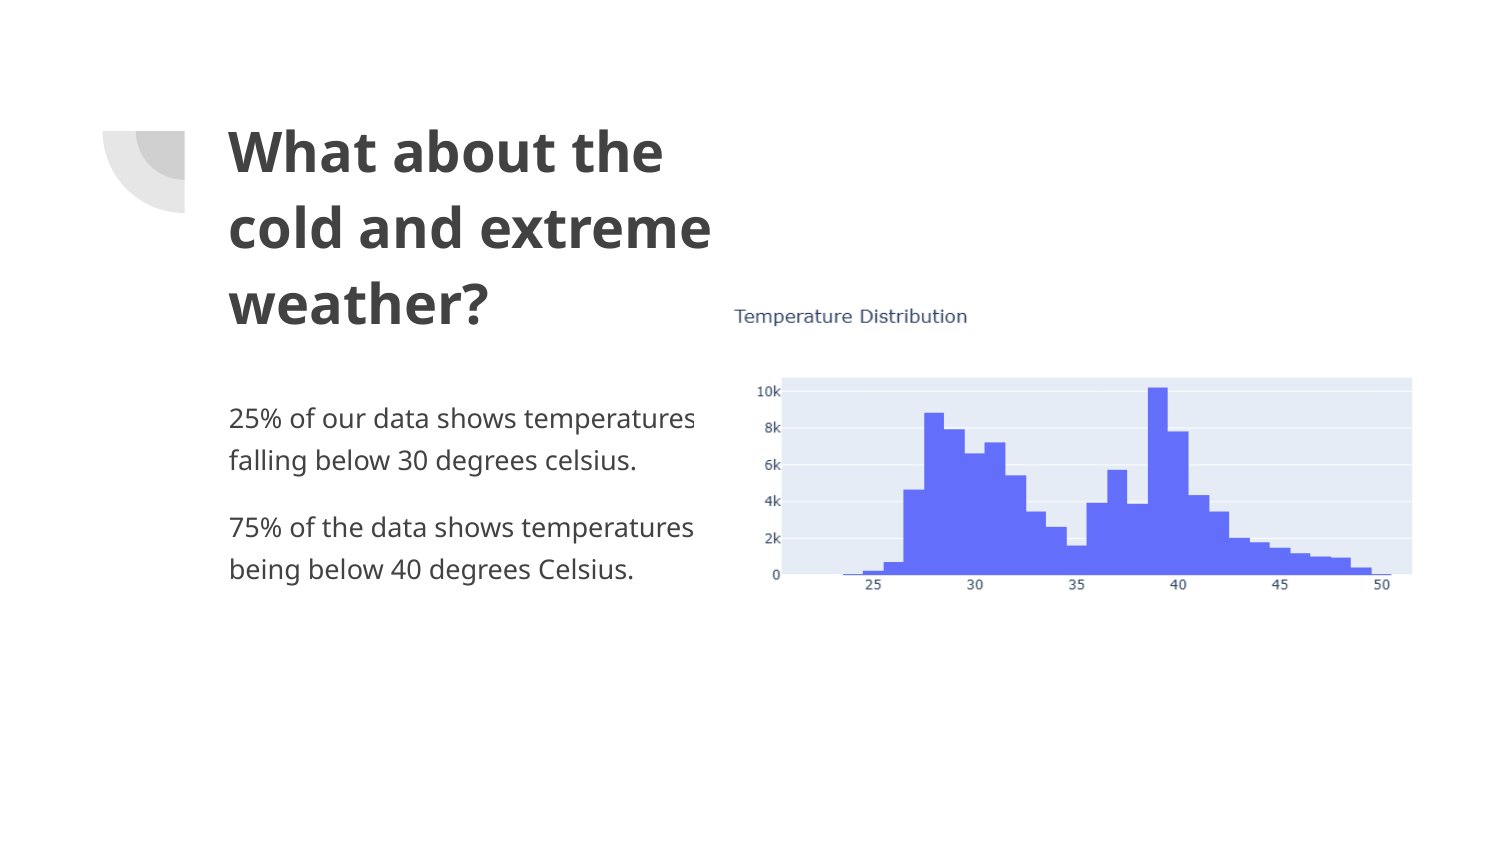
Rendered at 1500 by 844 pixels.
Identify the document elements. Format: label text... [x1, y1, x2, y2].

picture [694, 267, 1500, 663]
title What about the cold and extreme weather? [213, 98, 758, 359]
list 25% of our data shows temperatures falling below 30 degrees celsius. 75% of the data shows temperatures being below 40 degrees Celsius. [213, 378, 758, 744]
